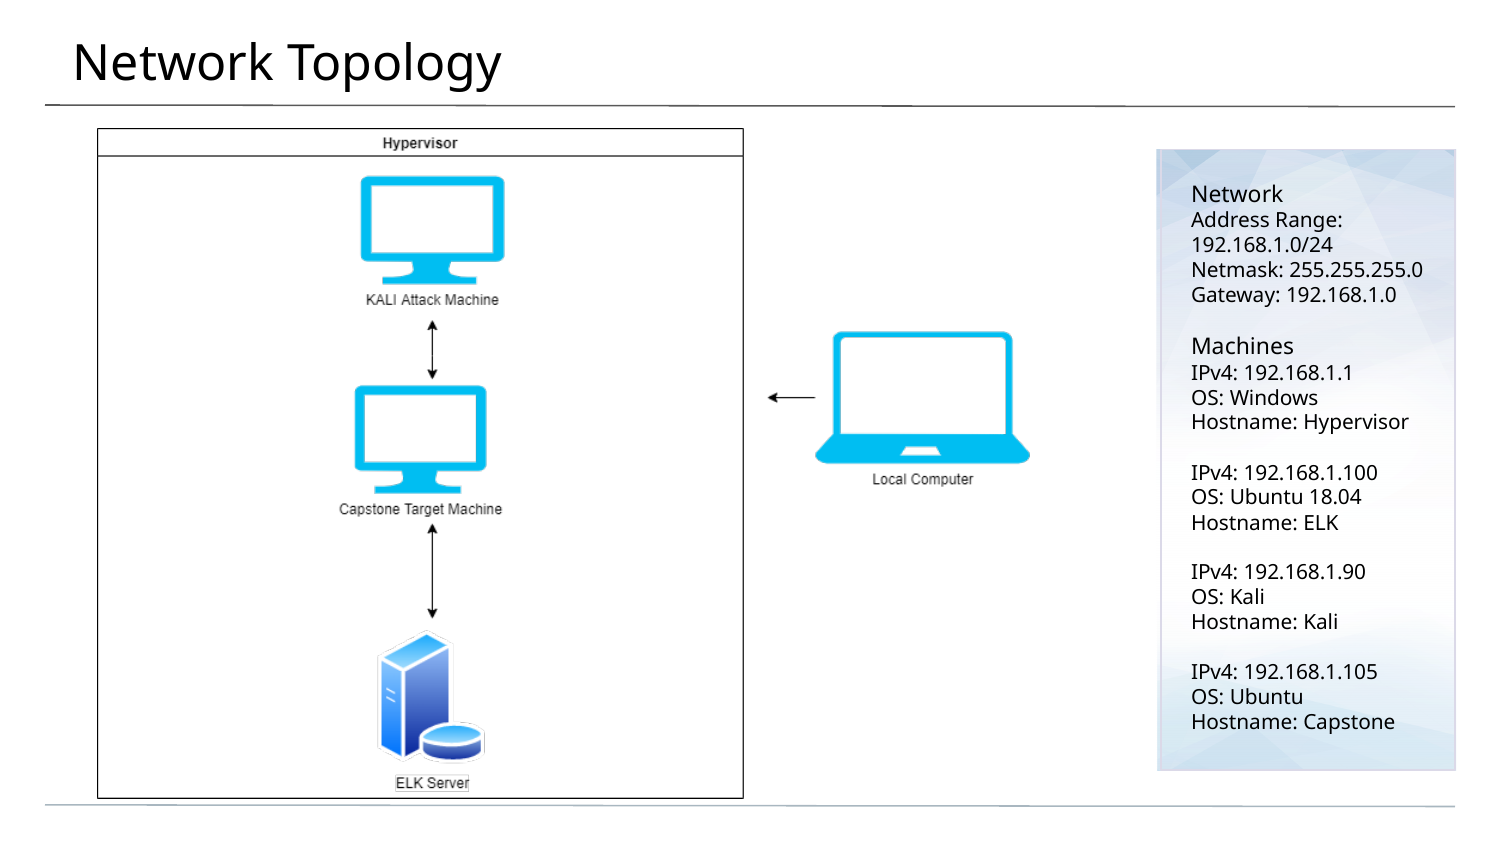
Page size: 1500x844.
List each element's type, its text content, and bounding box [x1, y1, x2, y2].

subtitle Network Address Range: 192.168.1.0/24 Netmask: 255.255.255.0 Gateway: 192.168.1.0 Machines IPv4: 192.168.1.1 OS: Windows Hostname: Hypervisor IPv4: 192.168.1.100 OS: Ubuntu 18.04 Hostname: ELK IPv4: 192.168.1.90 OS: Kali Hostname: Kali IPv4: 192.168.1.105 OS: Ubuntu Hostname: Capstone [1160, 149, 1456, 771]
picture [1156, 149, 1160, 771]
picture [97, 128, 1031, 799]
title Network Topology [0, 0, 1097, 88]
